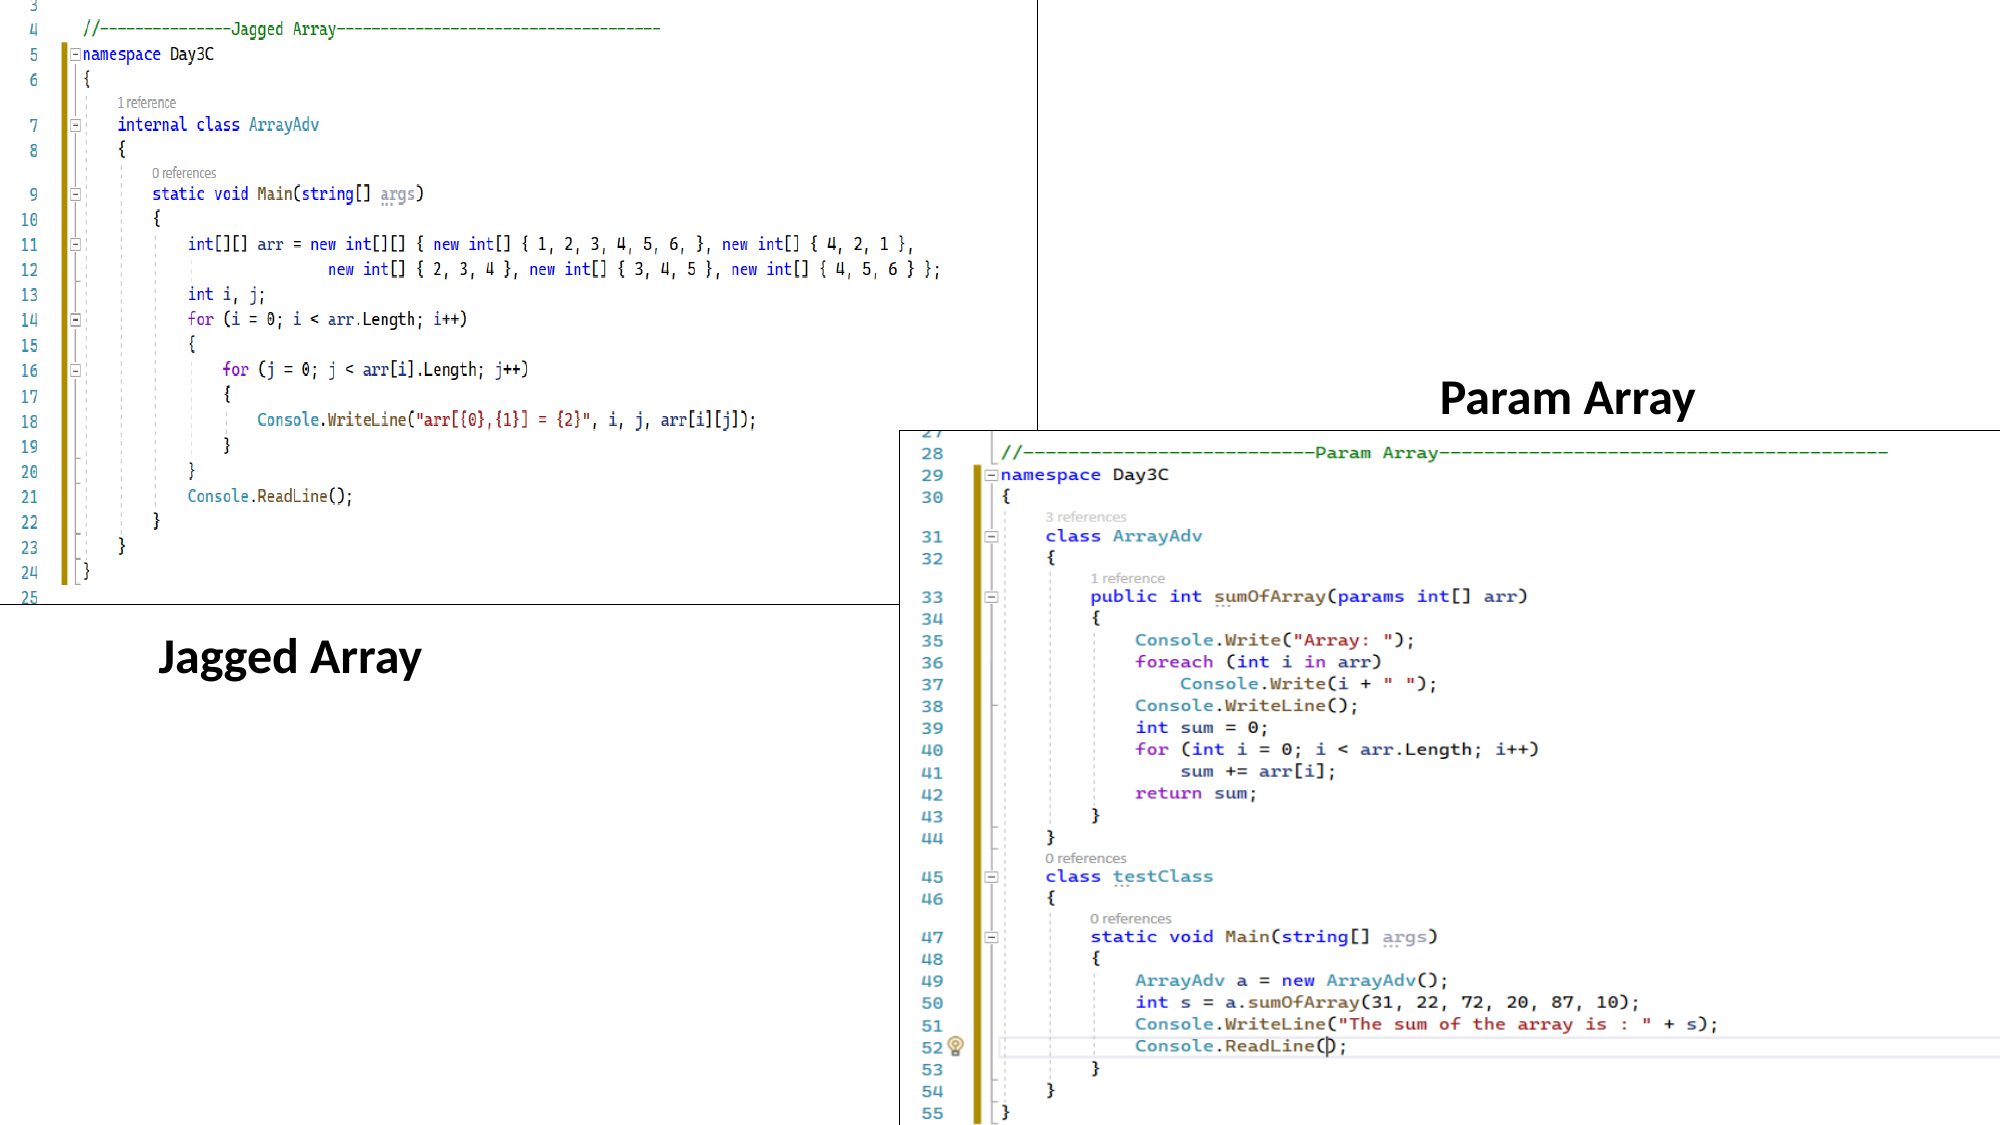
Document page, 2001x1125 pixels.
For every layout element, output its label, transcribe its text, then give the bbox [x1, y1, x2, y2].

text_box Jagged Array [143, 616, 584, 692]
text_box Param Array [1425, 356, 2000, 430]
picture [0, 0, 2000, 1125]
